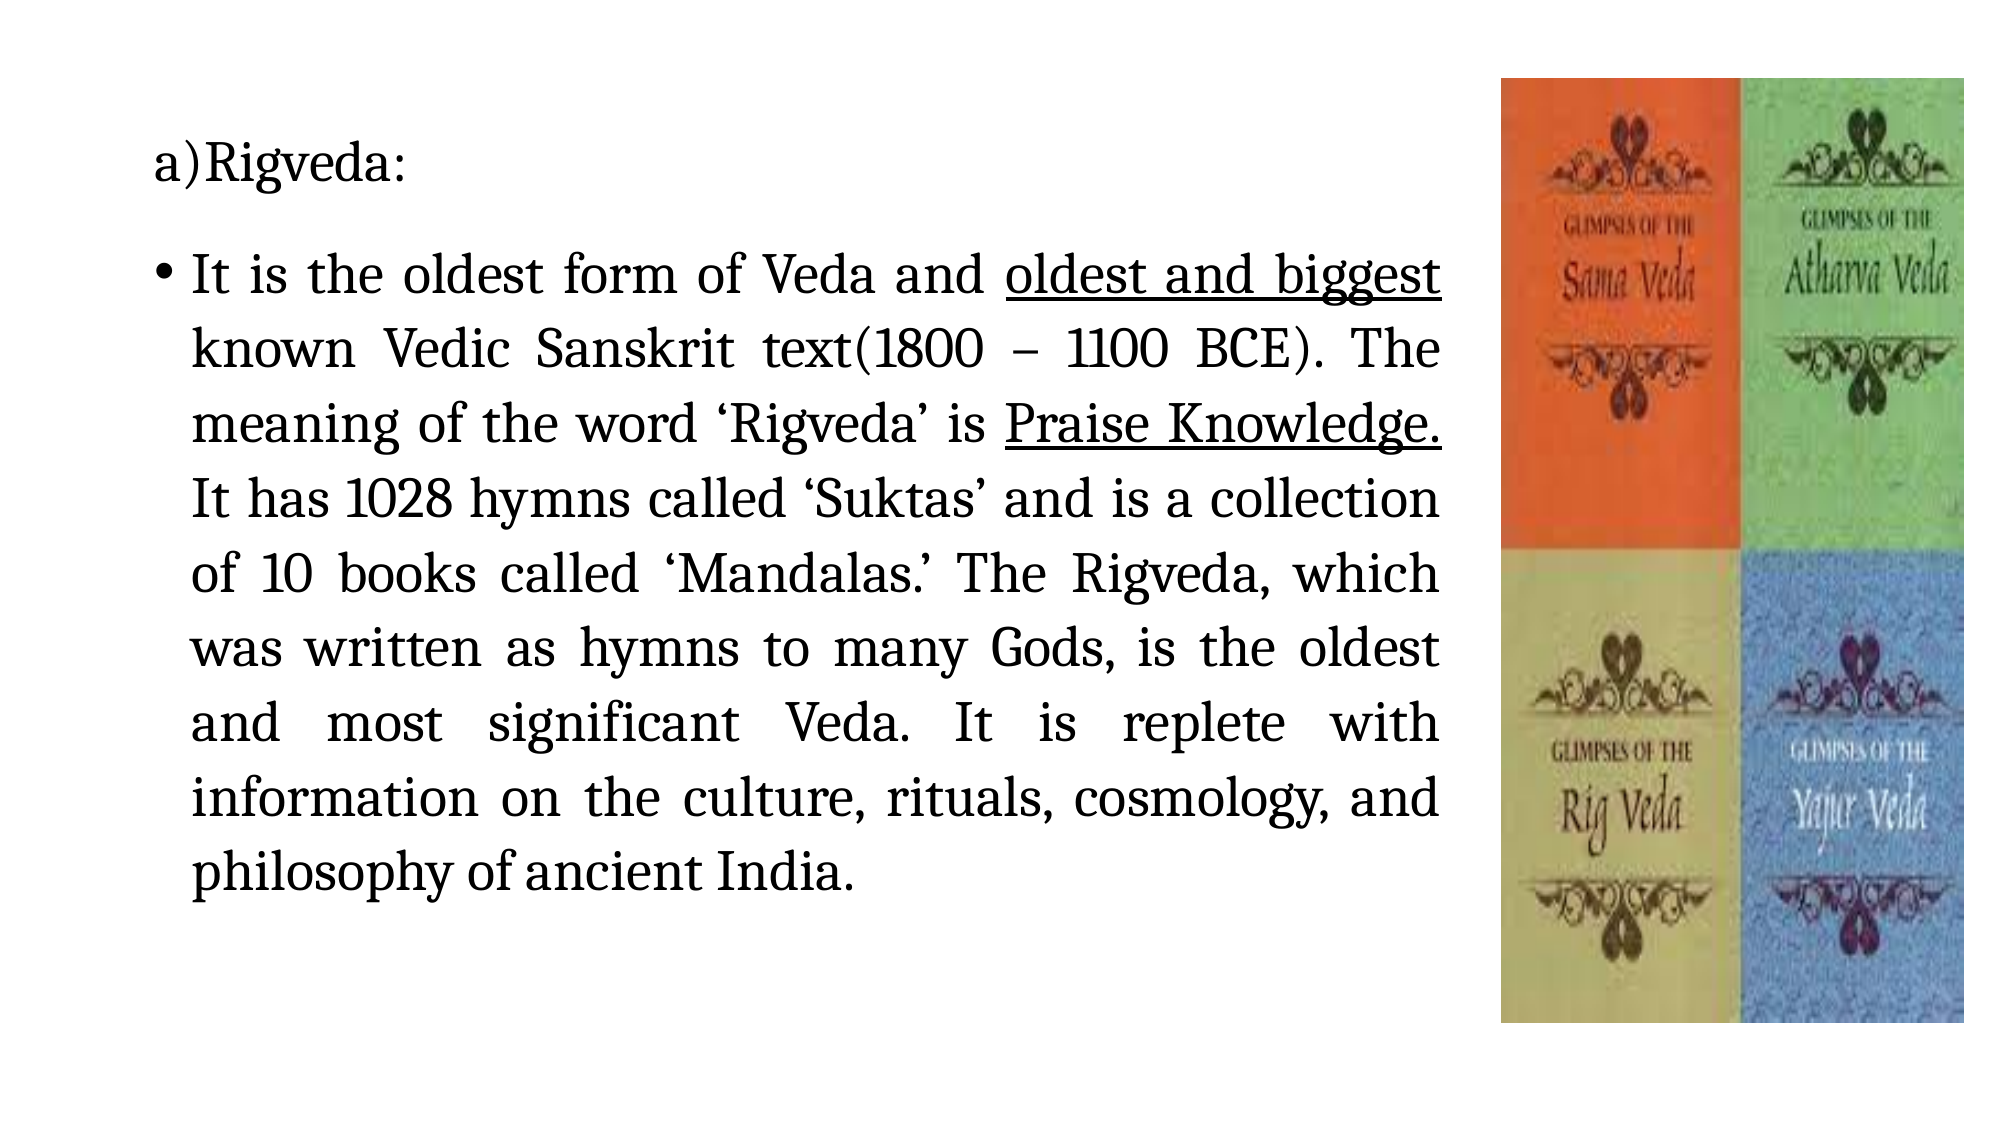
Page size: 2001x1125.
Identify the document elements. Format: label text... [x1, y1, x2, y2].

picture [1501, 77, 1964, 1023]
list a)Rigveda: It is the oldest form of Veda and oldest and biggest known Vedic Sanskrit text(1800 – 1100 BCE). The meaning of the word ‘Rigveda’ is Praise Knowledge. It has 1028 hymns called ‘Suktas’ and is a collection of 10 books called ‘Mandalas.’ The Rigveda, which was written as hymns to many Gods, is the oldest and most significant Veda. It is replete with information on the culture, rituals, cosmology, and philosophy of ancient India. [139, 110, 1457, 1023]
